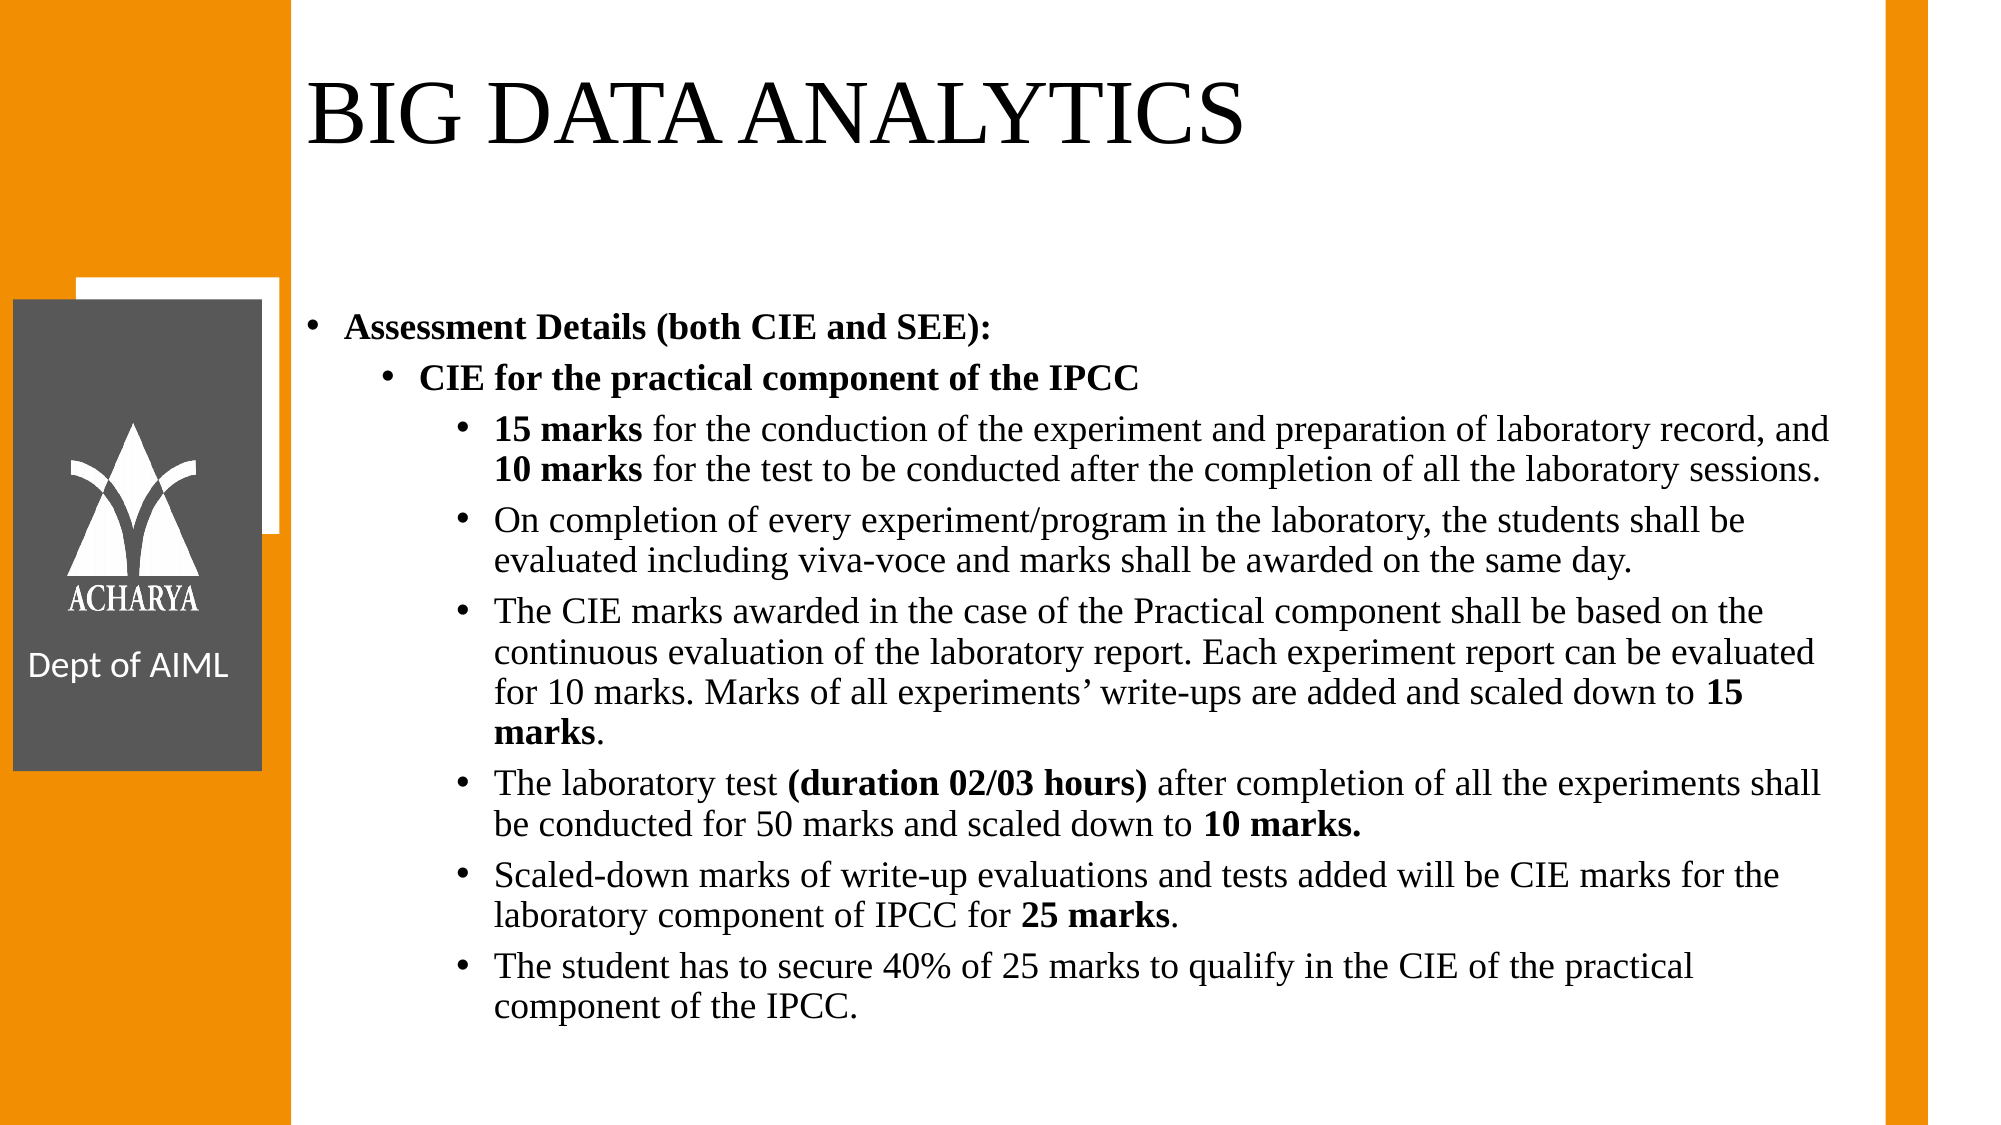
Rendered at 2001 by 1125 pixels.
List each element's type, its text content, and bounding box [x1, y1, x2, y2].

title BIG DATA ANALYTICS [292, 59, 1863, 278]
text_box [13, 277, 280, 772]
text_box [1885, 0, 1928, 1125]
text_box [0, 0, 292, 1125]
list Assessment Details (both CIE and SEE): CIE for the practical component of the IPCC 15 marks for the conduction of the experiment and preparation of laboratory record, and 10 marks for the test to be conducted after the completion of all the laboratory sessions. On completion of every experiment/program in the laboratory, the students shall be evaluated including viva-voce and marks shall be awarded on the same day. The CIE marks awarded in the case of the Practical component shall be based on the continuous evaluation of the laboratory report. Each experiment report can be evaluated for 10 marks. Marks of all experiments’ write-ups are added and scaled down to 15 marks. The laboratory test (duration 02/03 hours) after completion of all the experiments shall be conducted for 50 marks and scaled down to 10 marks. Scaled-down marks of write-up evaluations and tests added will be CIE marks for the laboratory component of IPCC for 25 marks. The student has to secure 40% of 25 marks to qualify in the CIE of the practical component of the IPCC.. [292, 299, 1863, 1125]
